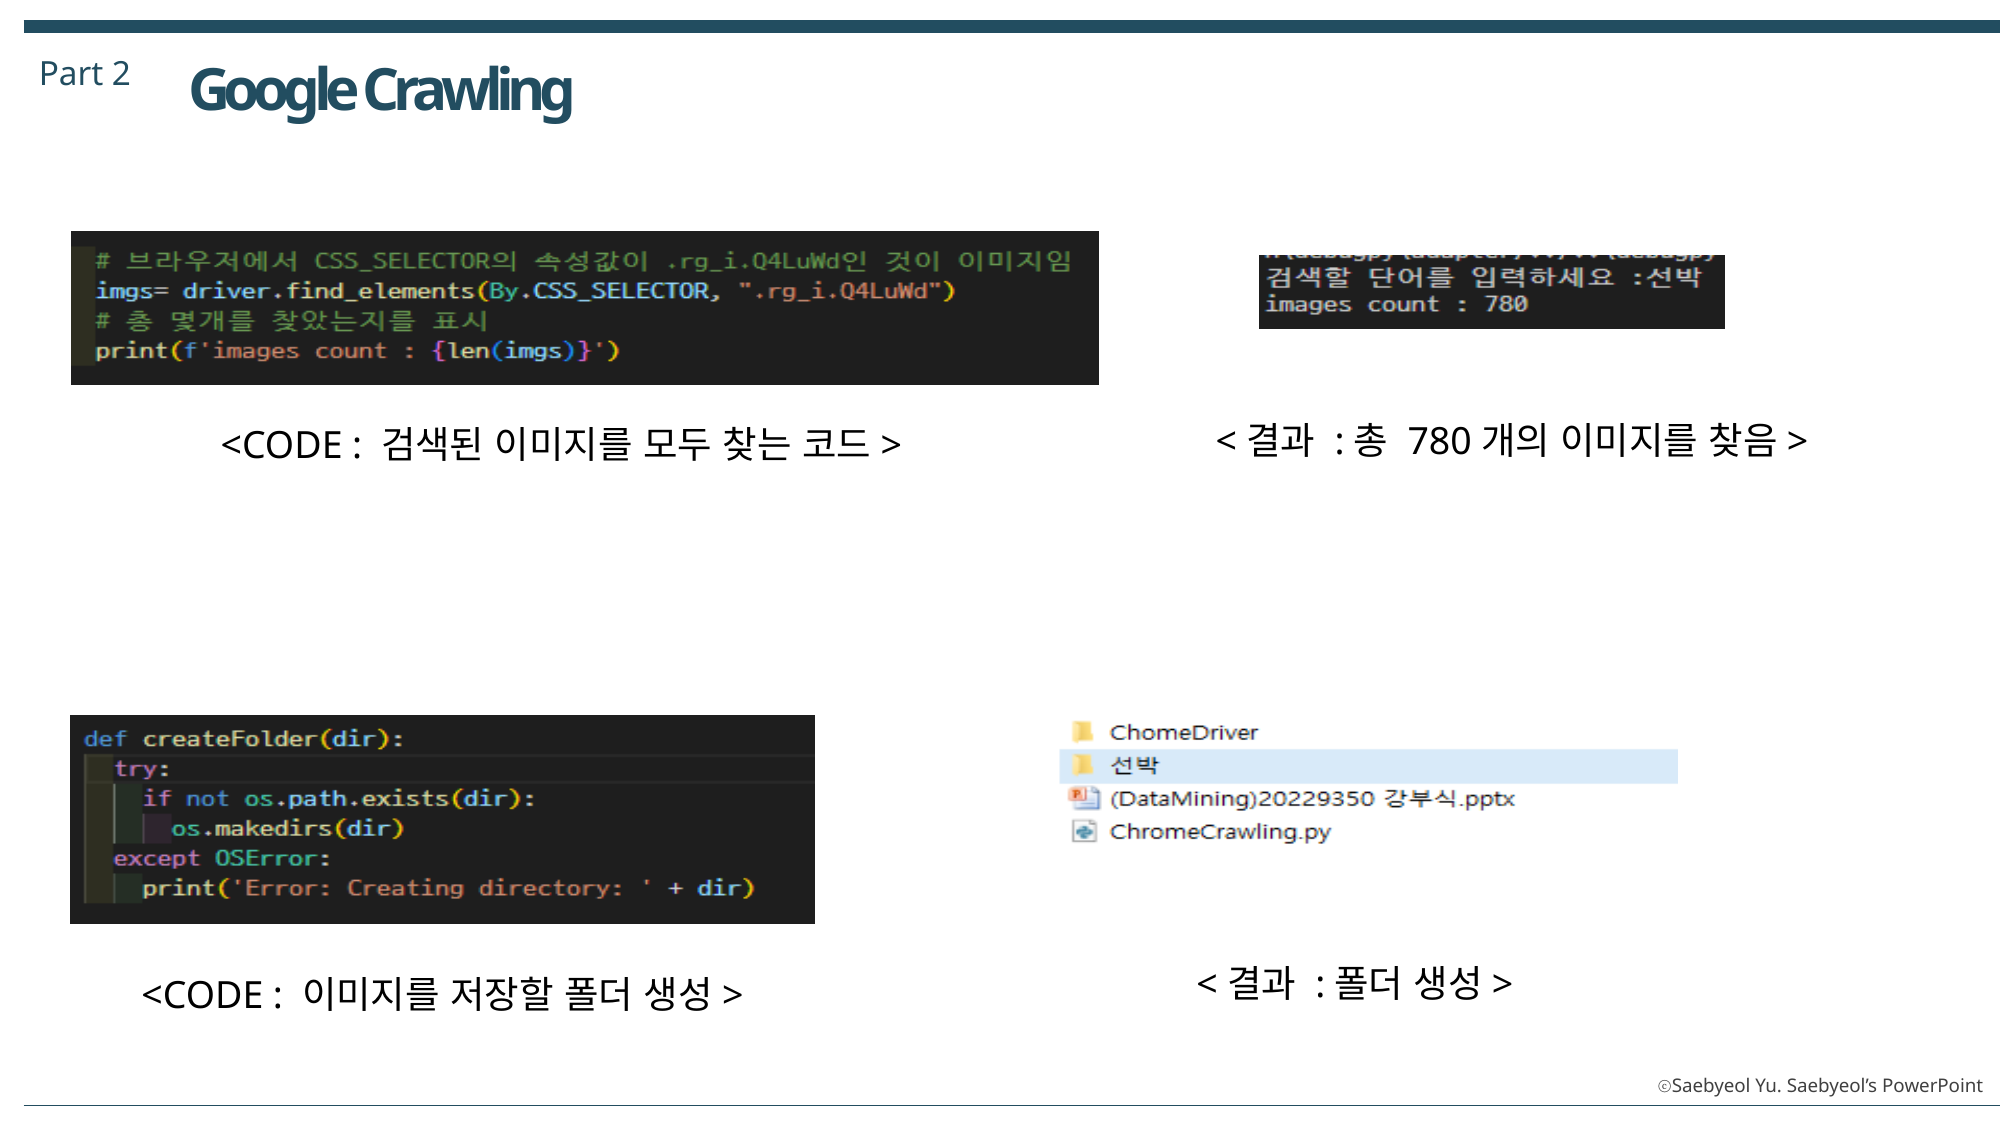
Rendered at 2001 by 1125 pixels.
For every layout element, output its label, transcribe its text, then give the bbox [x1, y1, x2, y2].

text_box <결과 :폴더 생성> [1181, 952, 1529, 1012]
picture [70, 715, 815, 924]
text_box Part 2 [24, 44, 147, 100]
picture [1056, 707, 1678, 858]
text_box <CODE : 검색된 이미지를 모두 찾는 코드> [205, 414, 918, 474]
picture [71, 231, 1099, 385]
text_box <CODE : 이미지를 저장할 폴더 생성> [126, 964, 759, 1024]
picture [1259, 255, 1725, 329]
text_box Google Crawling [173, 44, 592, 130]
text_box <결과 :총 780개의 이미지를 찾음> [1200, 409, 1824, 470]
